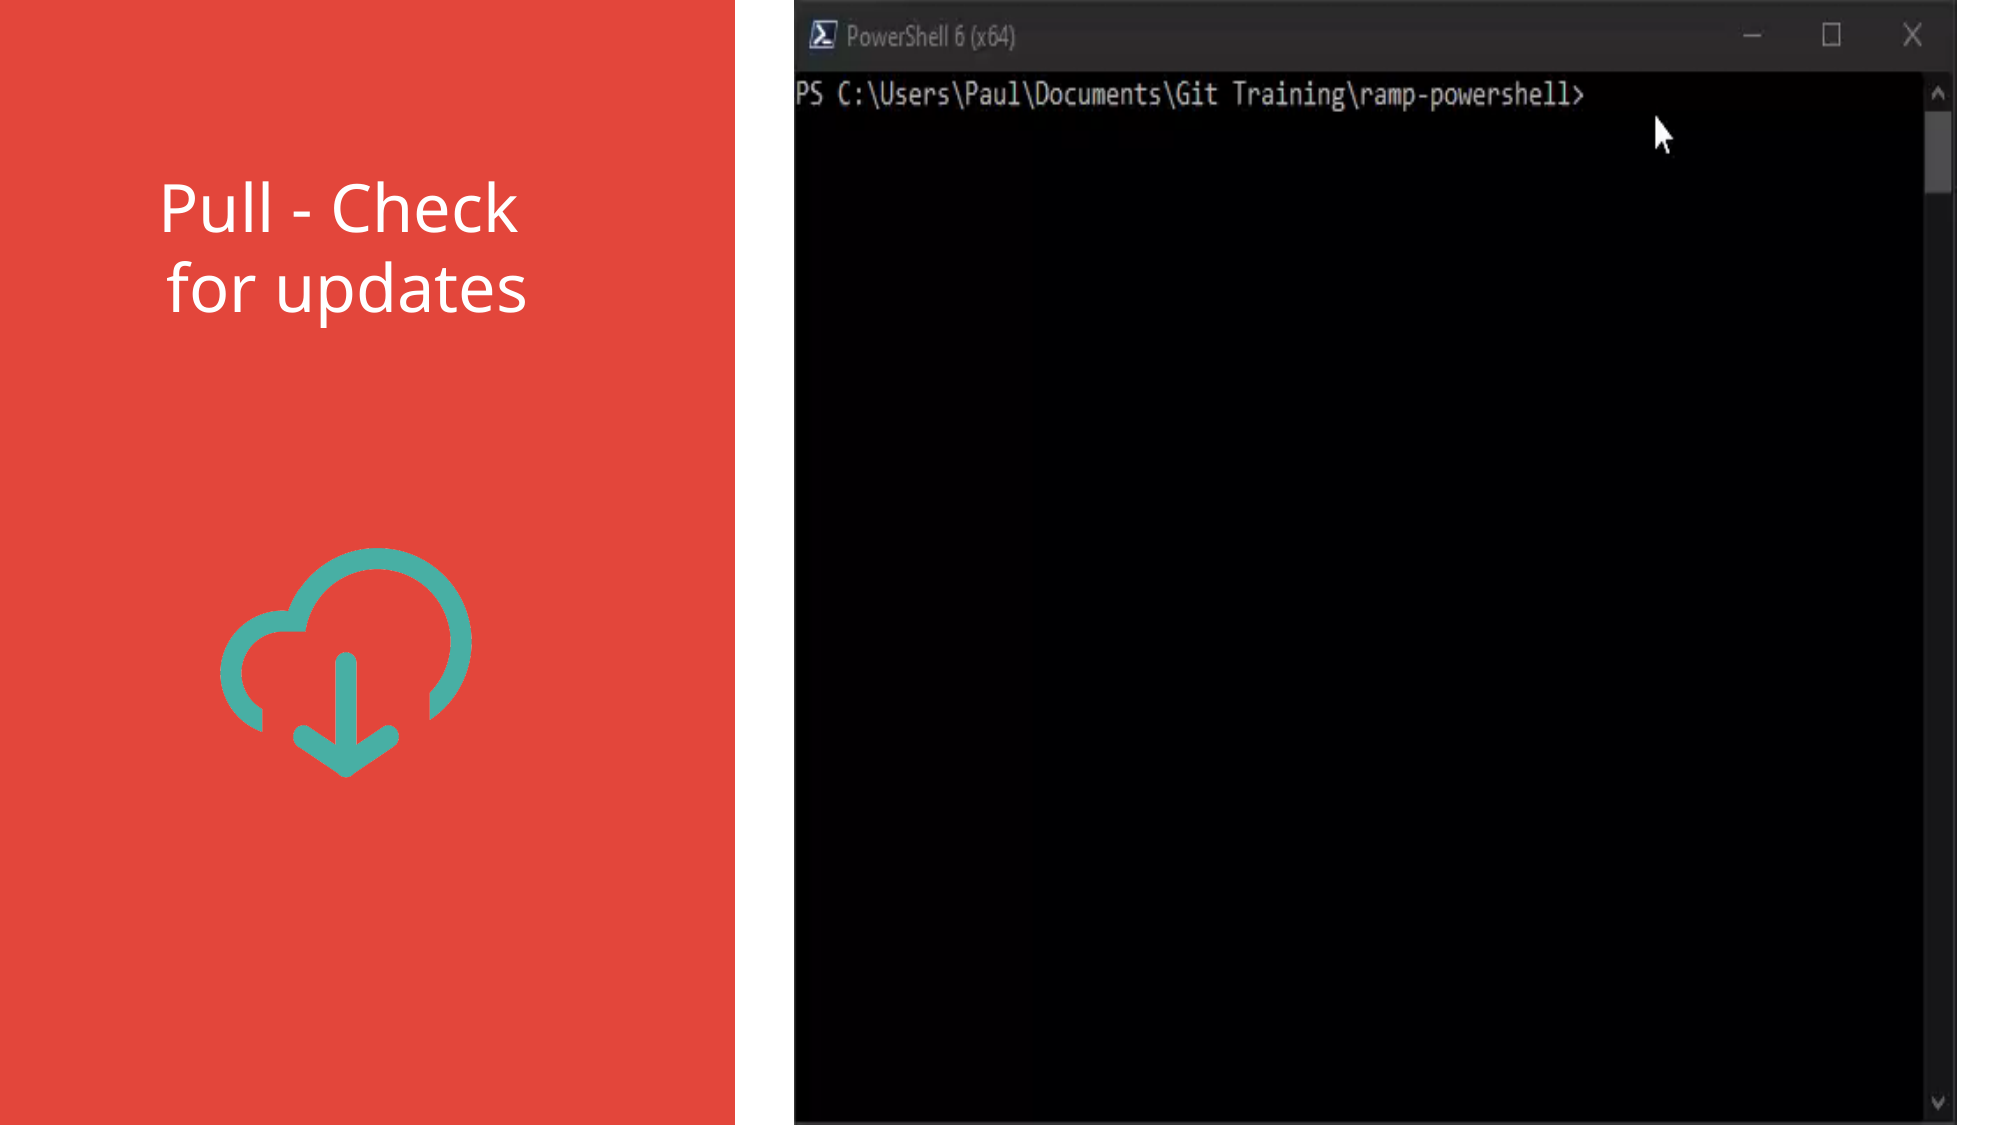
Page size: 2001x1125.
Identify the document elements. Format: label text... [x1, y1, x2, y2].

picture [204, 508, 491, 794]
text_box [794, 0, 1957, 1125]
text_box Pull - Check for updates [64, 158, 632, 334]
